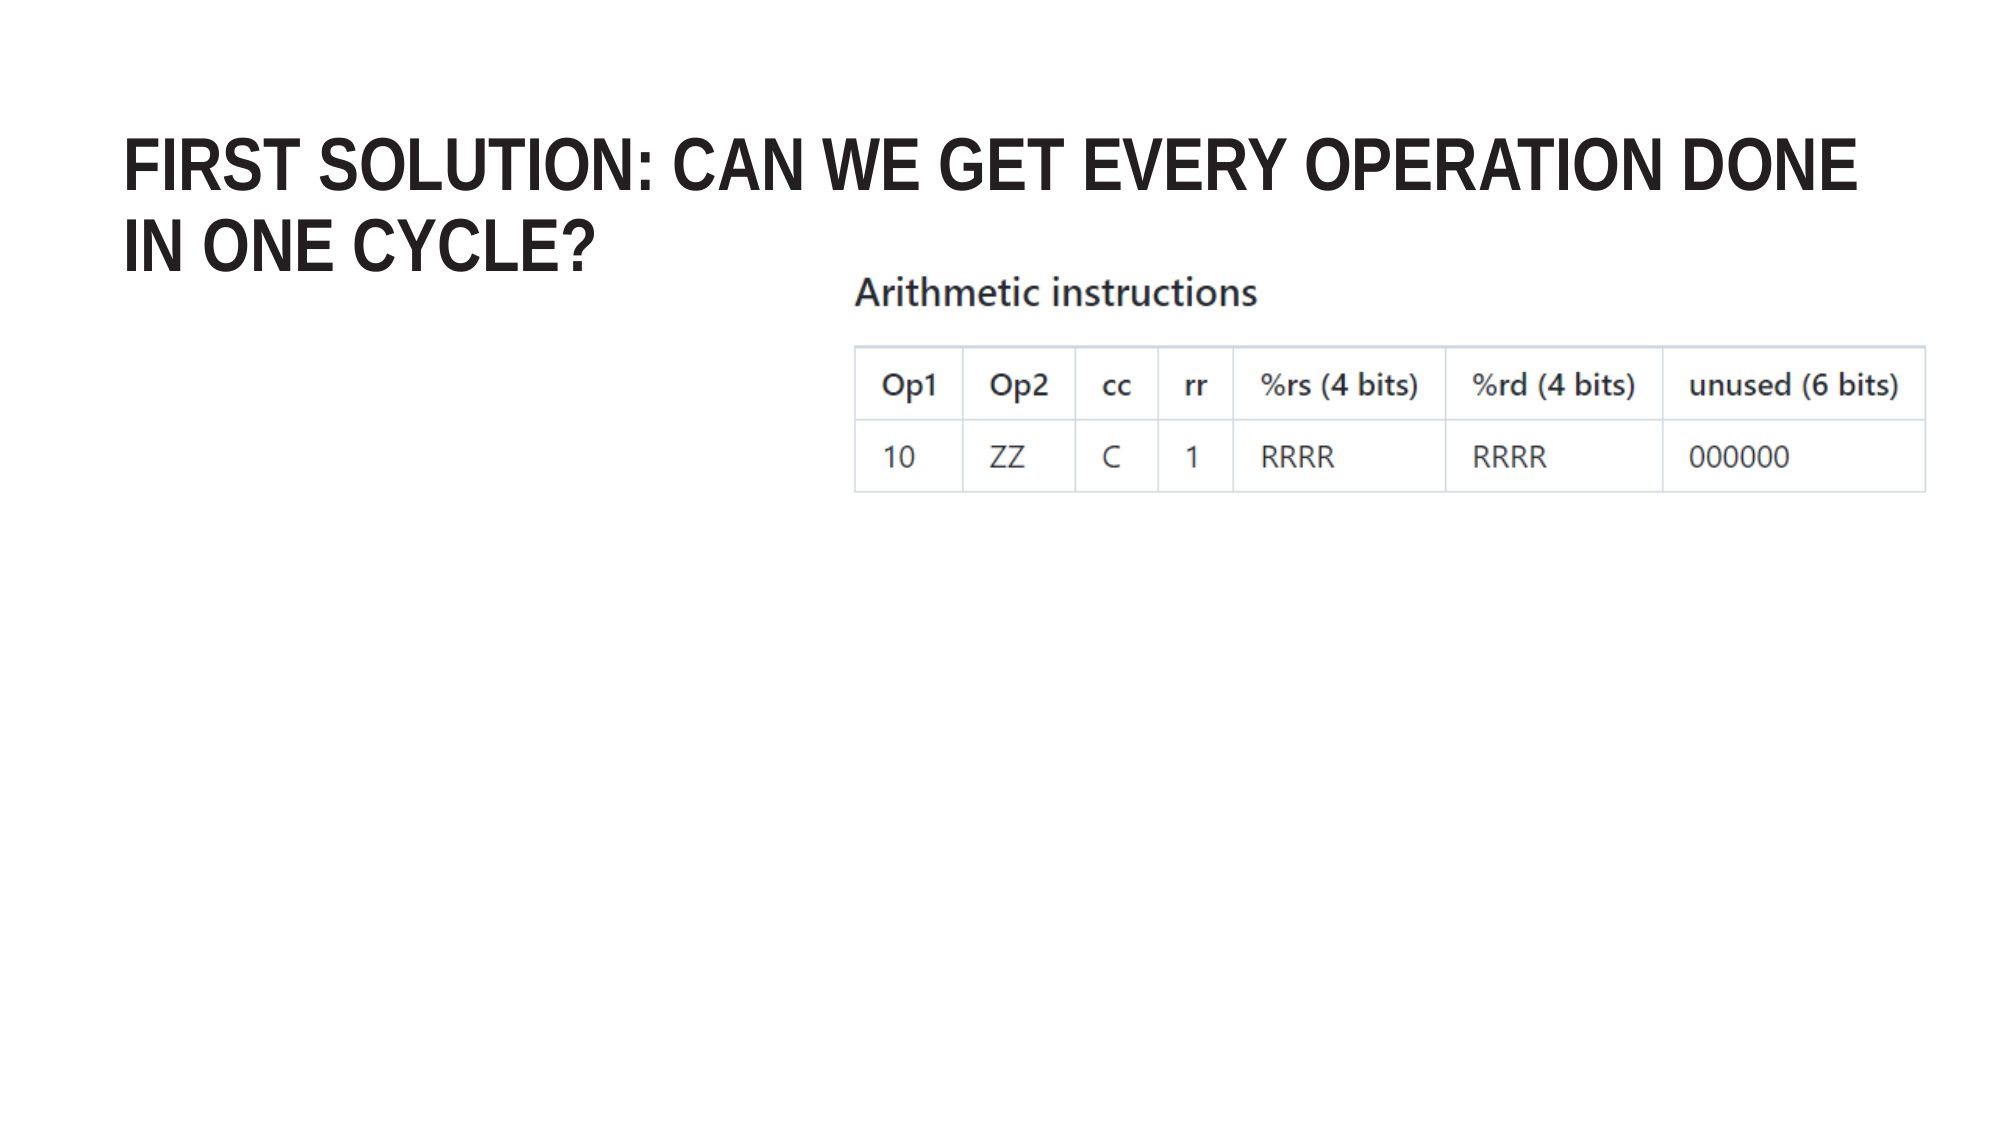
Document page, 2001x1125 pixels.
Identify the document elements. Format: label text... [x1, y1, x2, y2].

picture [841, 264, 1953, 518]
title First solution: can we get every operation done in one cycle? [124, 124, 1937, 284]
